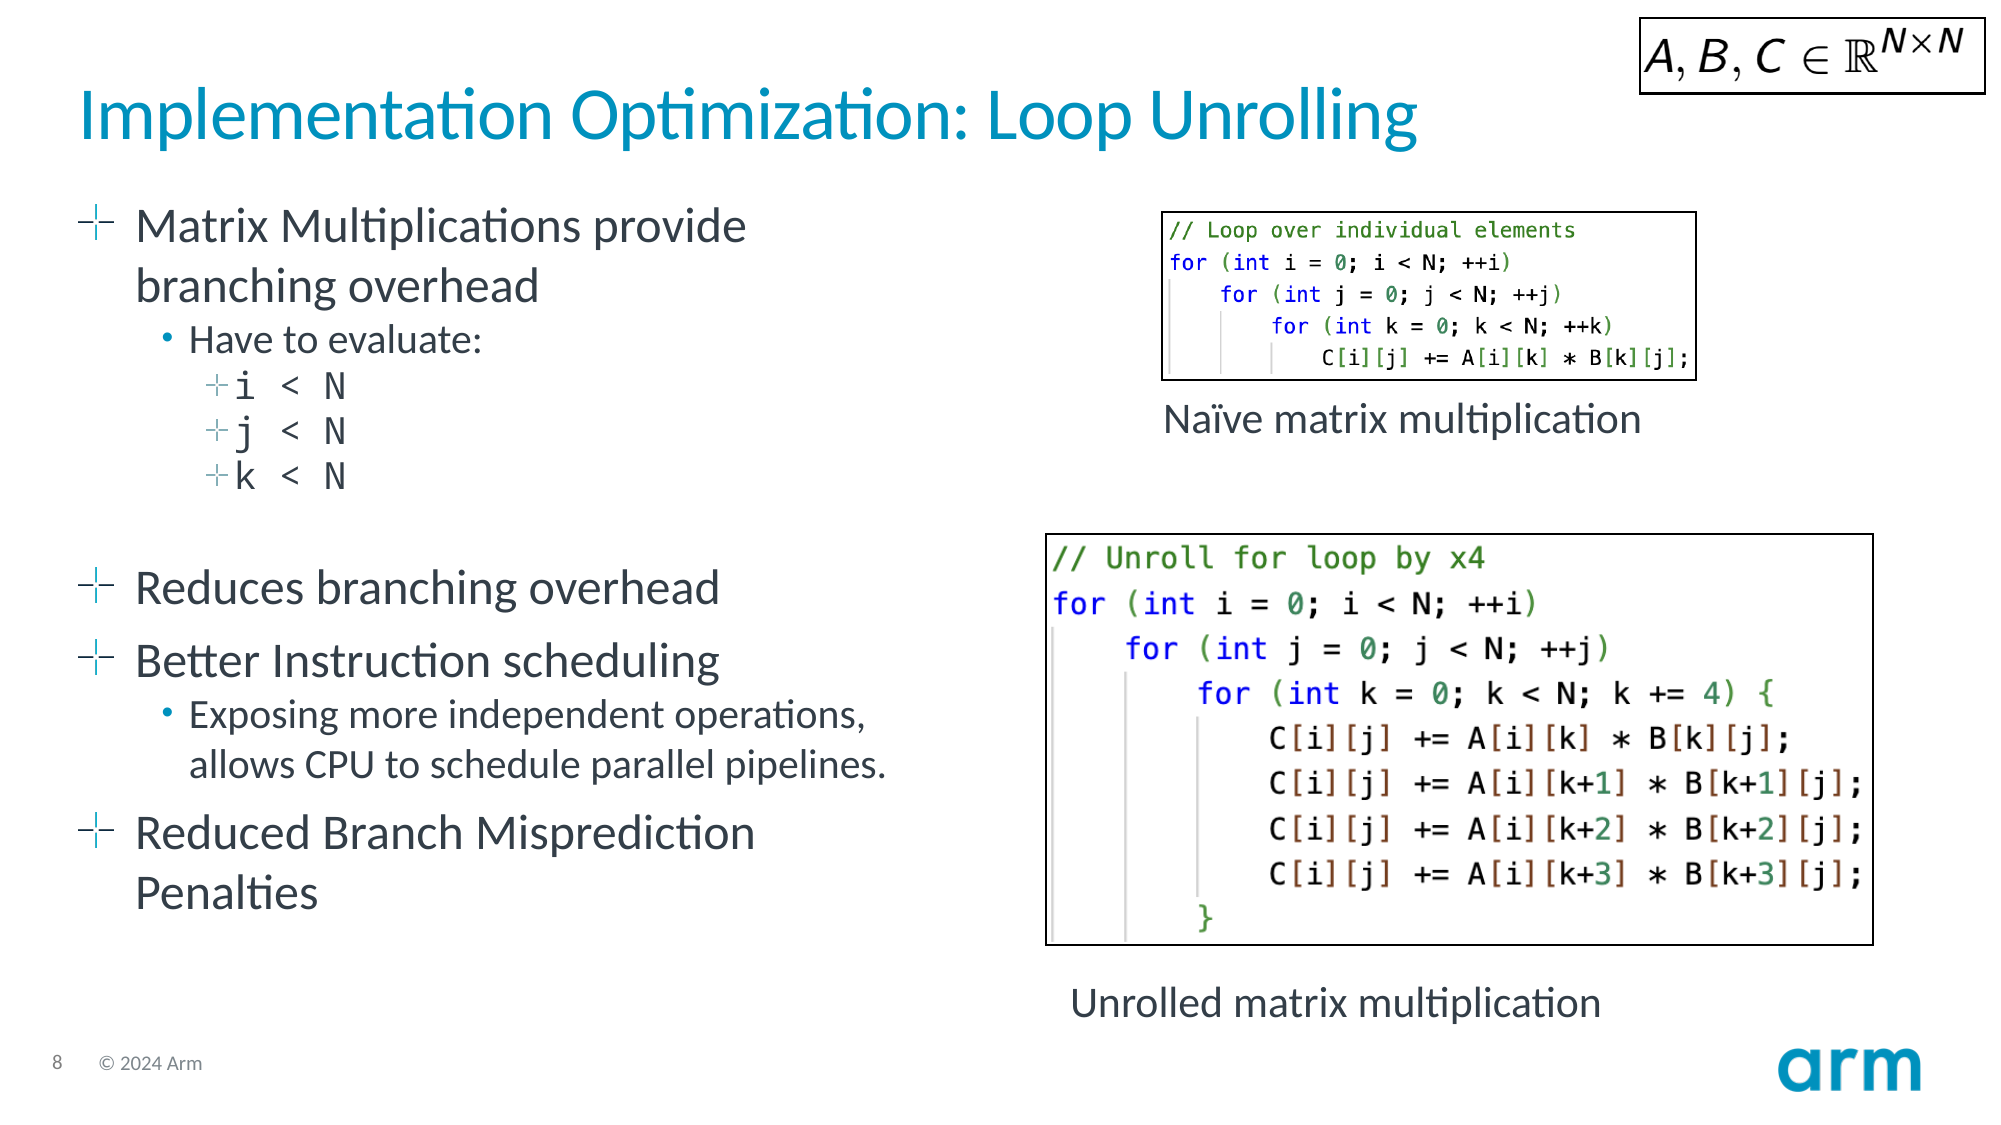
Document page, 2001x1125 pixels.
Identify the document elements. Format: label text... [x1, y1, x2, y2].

text_box Unrolled matrix multiplication [1070, 979, 1663, 1028]
picture [1162, 212, 1696, 379]
picture [1777, 1047, 1922, 1093]
list Matrix Multiplications provide branching overhead Have to evaluate: i < N j < N k < N Reduces branching overhead Better Instruction scheduling Exposing more independent operations, allows CPU to schedule parallel pipelines. Reduced Branch Misprediction Penalties [78, 192, 904, 1047]
picture [78, 639, 114, 675]
picture [1640, 19, 1985, 93]
picture [206, 374, 228, 396]
text_box Naïve matrix multiplication [1163, 395, 1681, 443]
picture [78, 812, 114, 848]
picture [1046, 535, 1872, 944]
picture [206, 419, 228, 441]
picture [78, 204, 114, 240]
picture [78, 567, 114, 603]
title Implementation Optimization: Loop Unrolling [78, 78, 1922, 186]
picture [206, 464, 228, 486]
